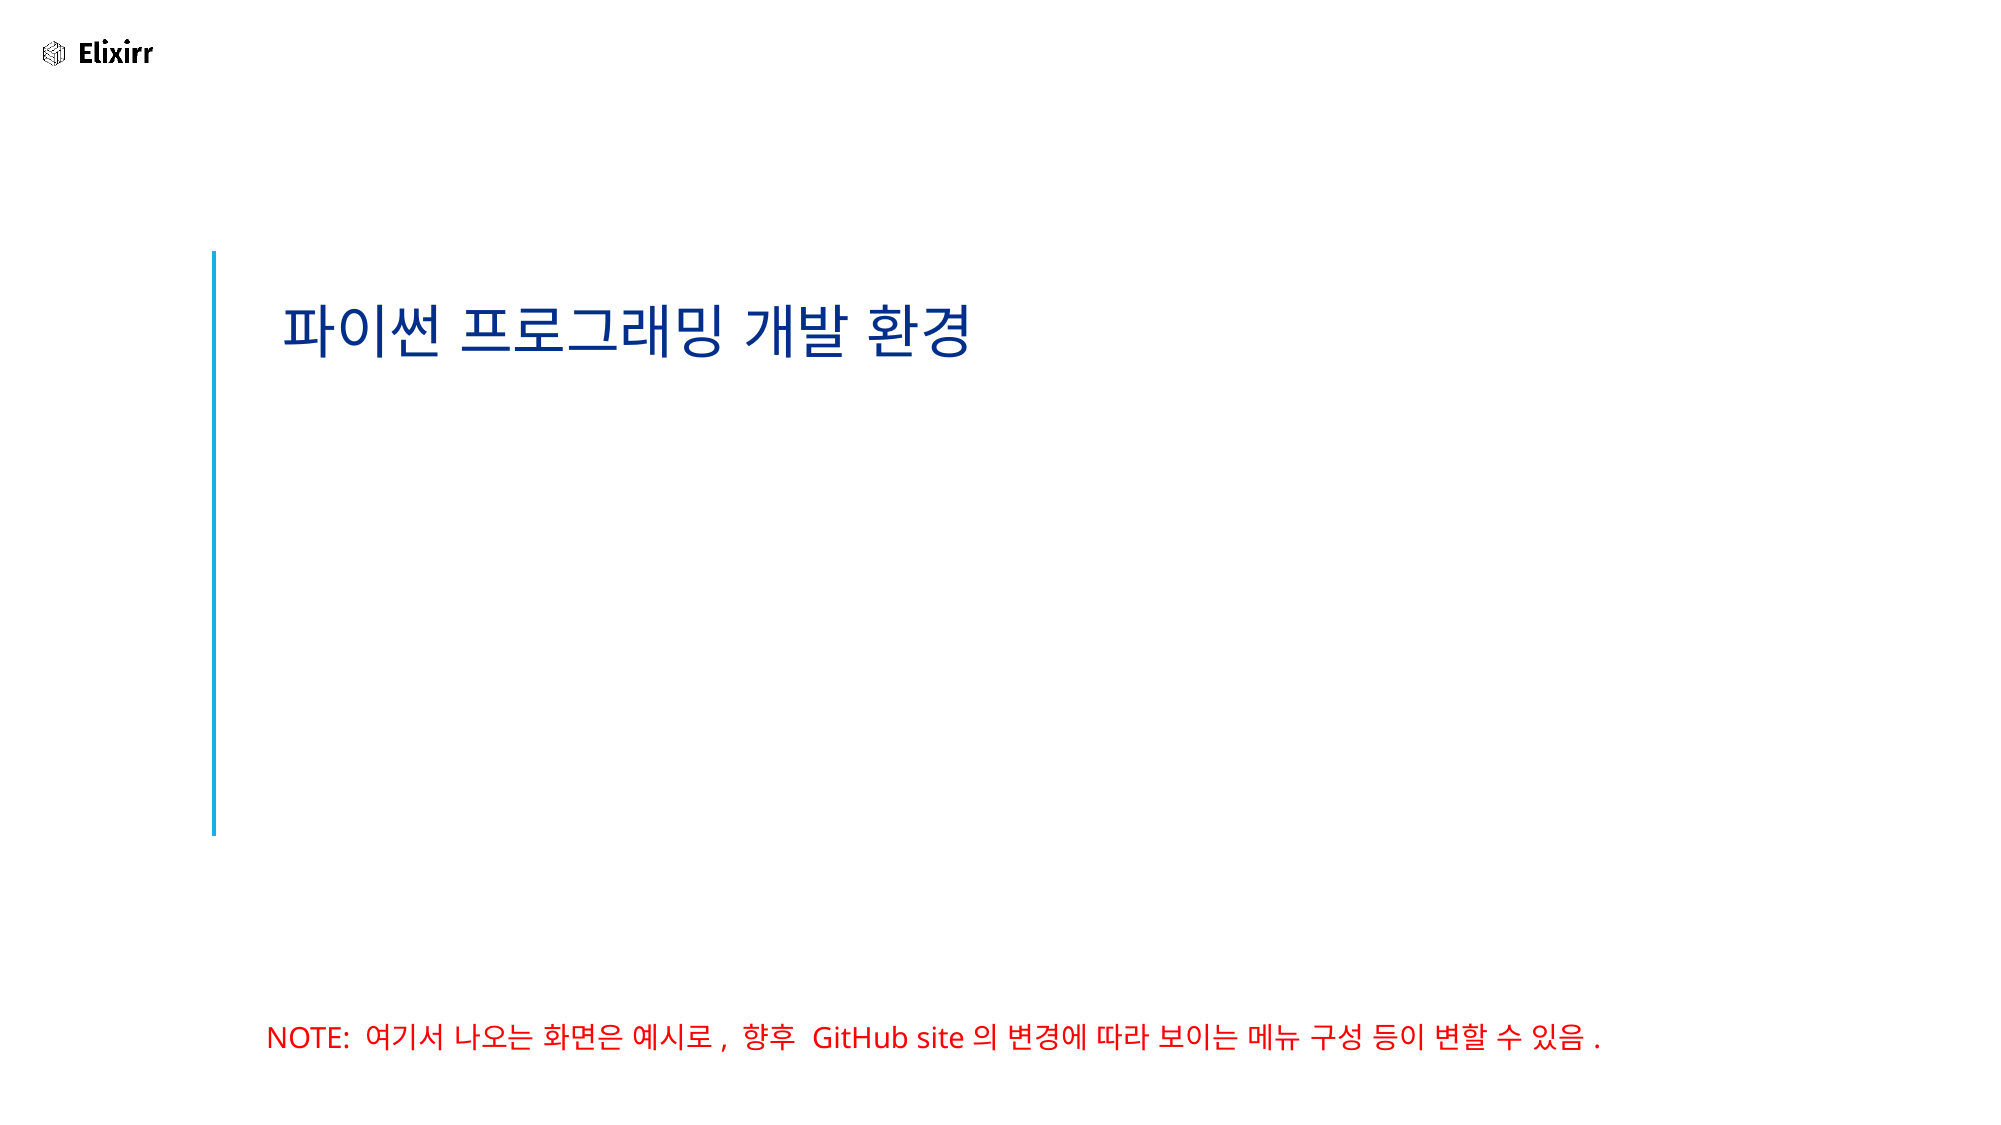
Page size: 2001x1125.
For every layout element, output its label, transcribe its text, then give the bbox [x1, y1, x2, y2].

text_box NOTE: 여기서 나오는 화면은 예시로, 향후 GitHub site의 변경에 따라 보이는 메뉴 구성 등이 변할 수 있음. [250, 1001, 1749, 1059]
picture [43, 39, 153, 66]
title 파이썬 프로그래밍 개발 환경 [267, 267, 1608, 402]
